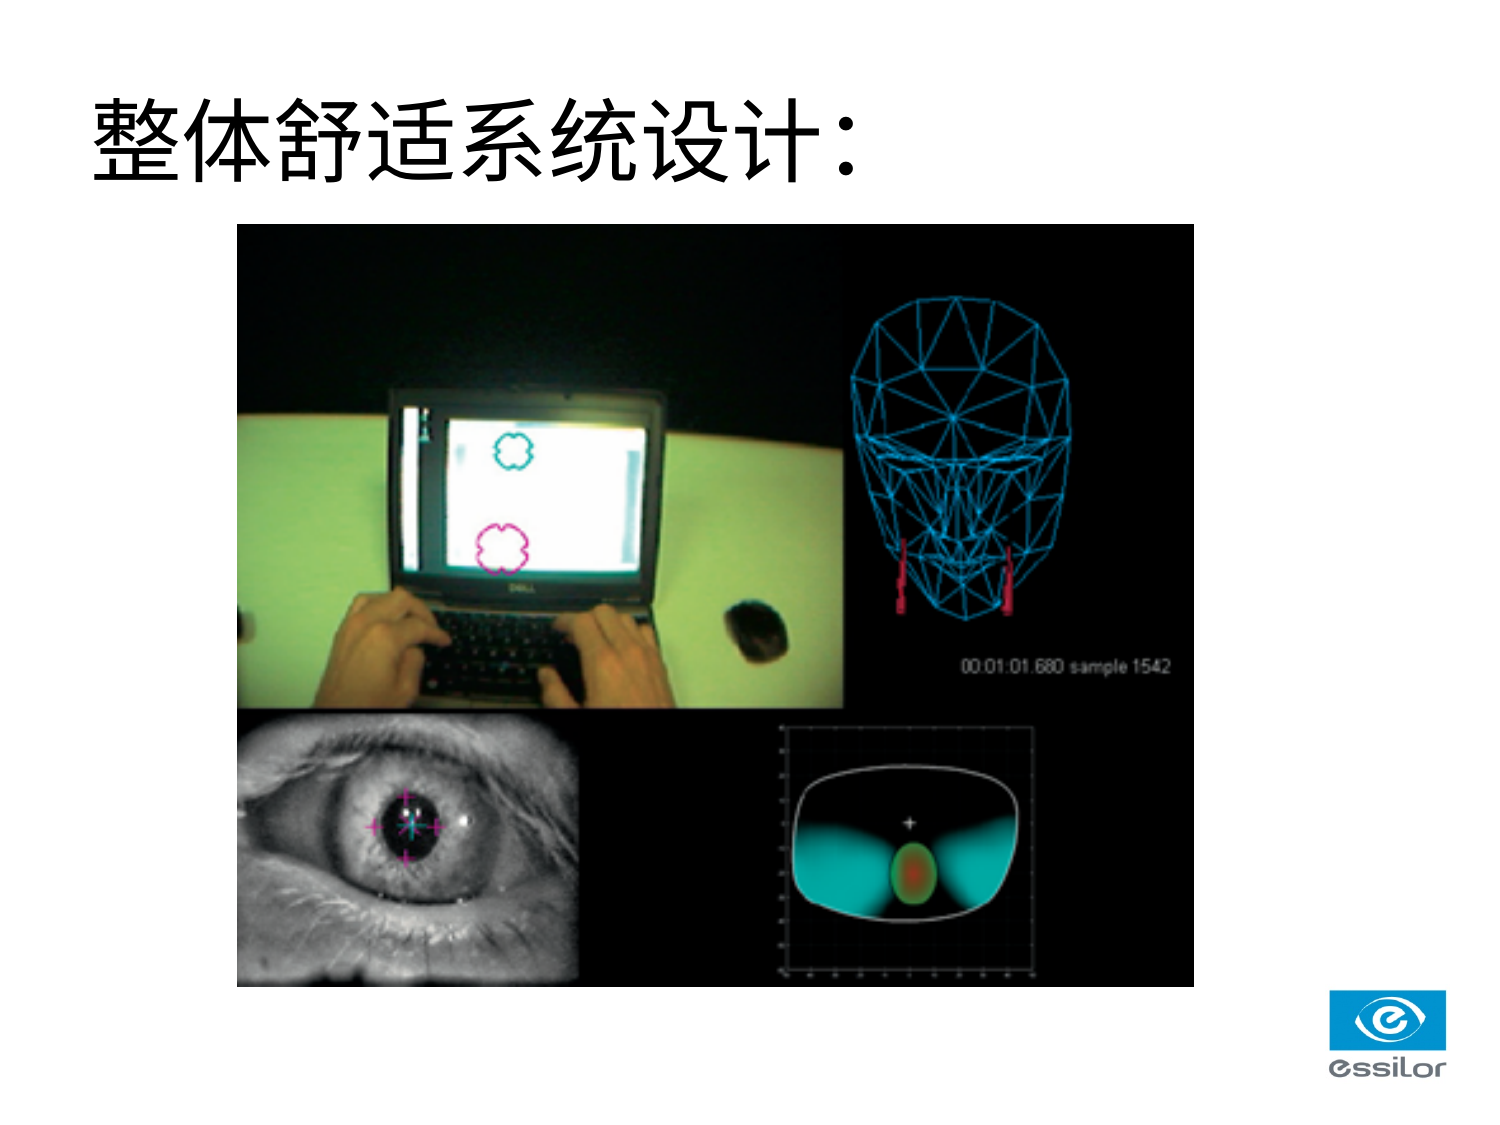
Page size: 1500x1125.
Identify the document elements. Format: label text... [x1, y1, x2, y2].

picture [1325, 984, 1450, 1086]
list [237, 224, 1195, 988]
title 整体舒适系统设计： [75, 45, 1425, 233]
